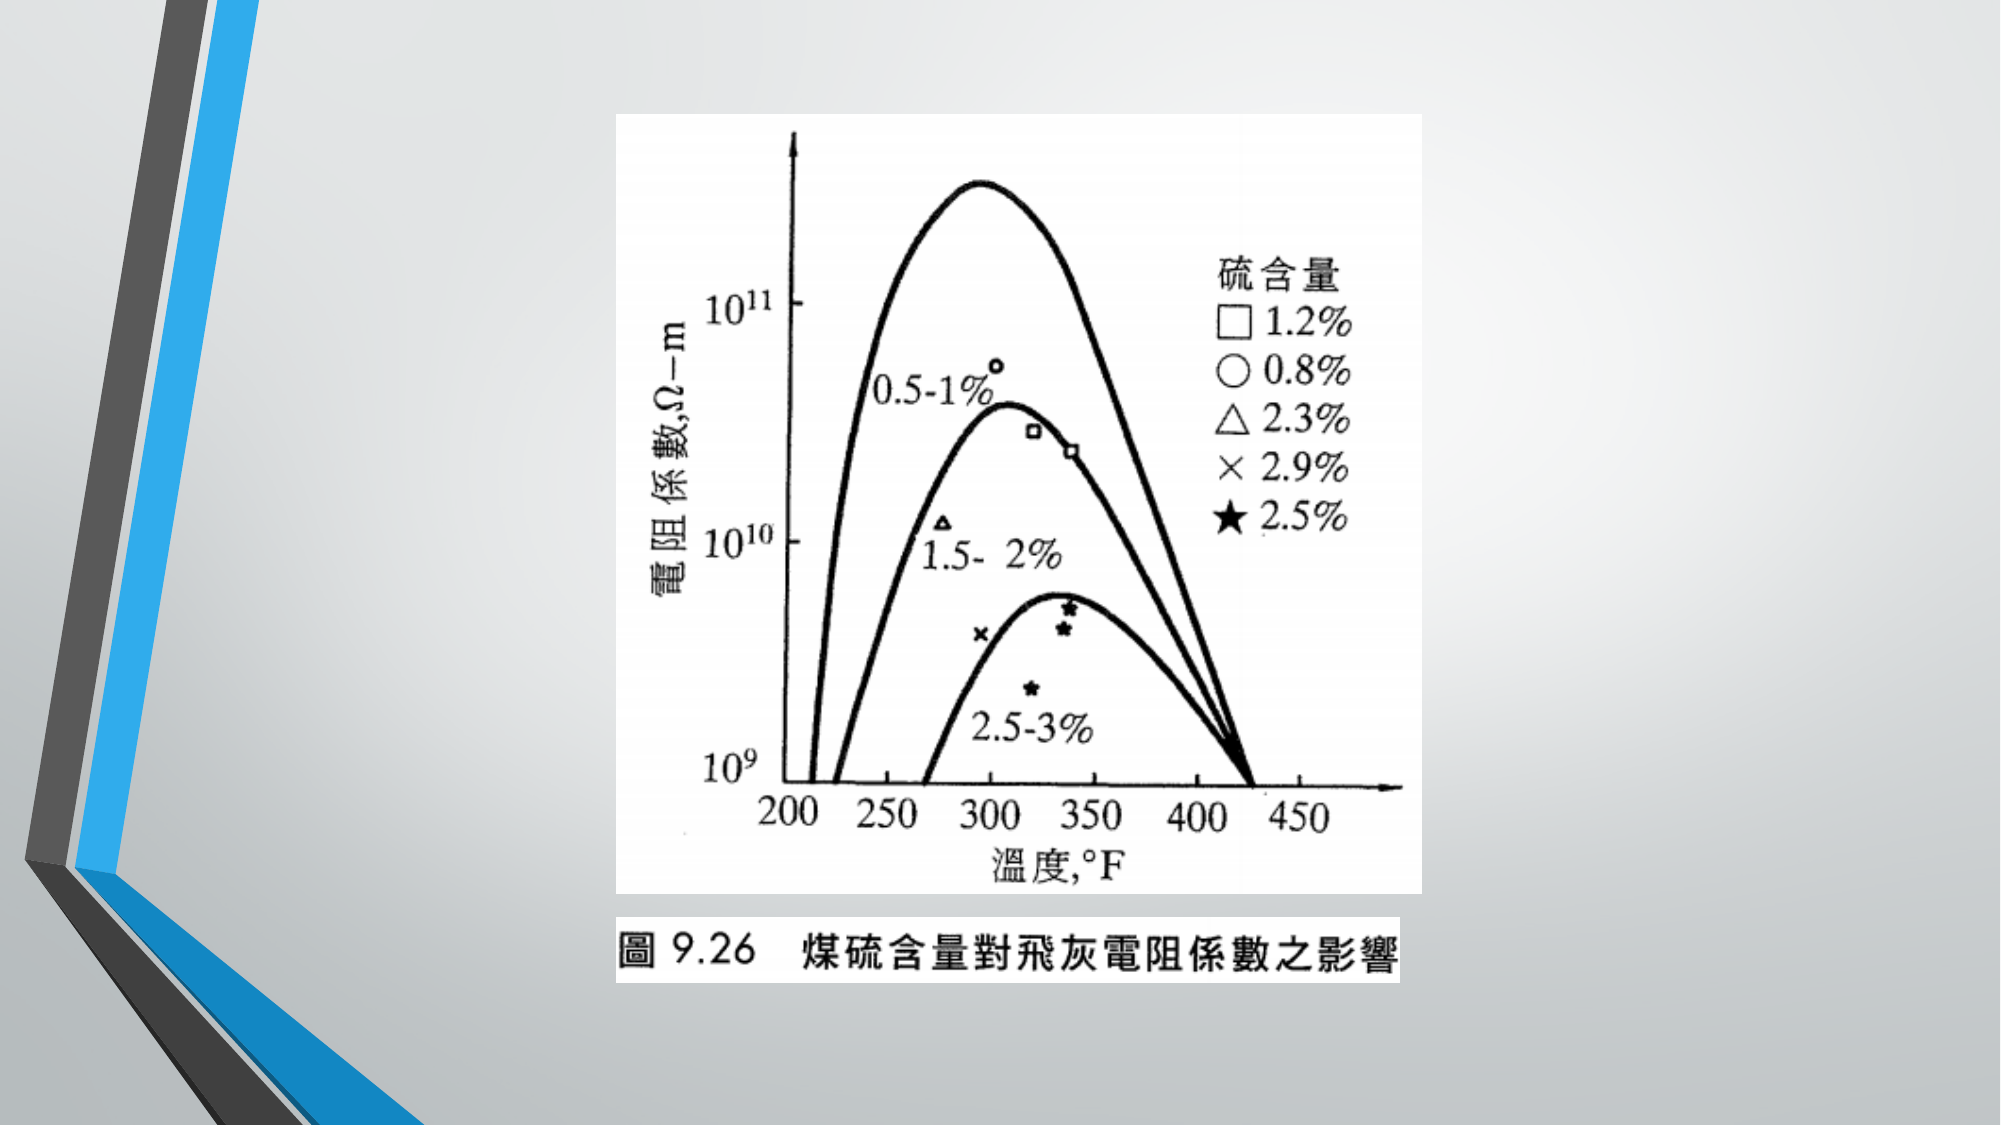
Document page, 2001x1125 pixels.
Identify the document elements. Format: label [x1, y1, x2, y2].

picture [616, 114, 1423, 894]
picture [616, 917, 1400, 983]
